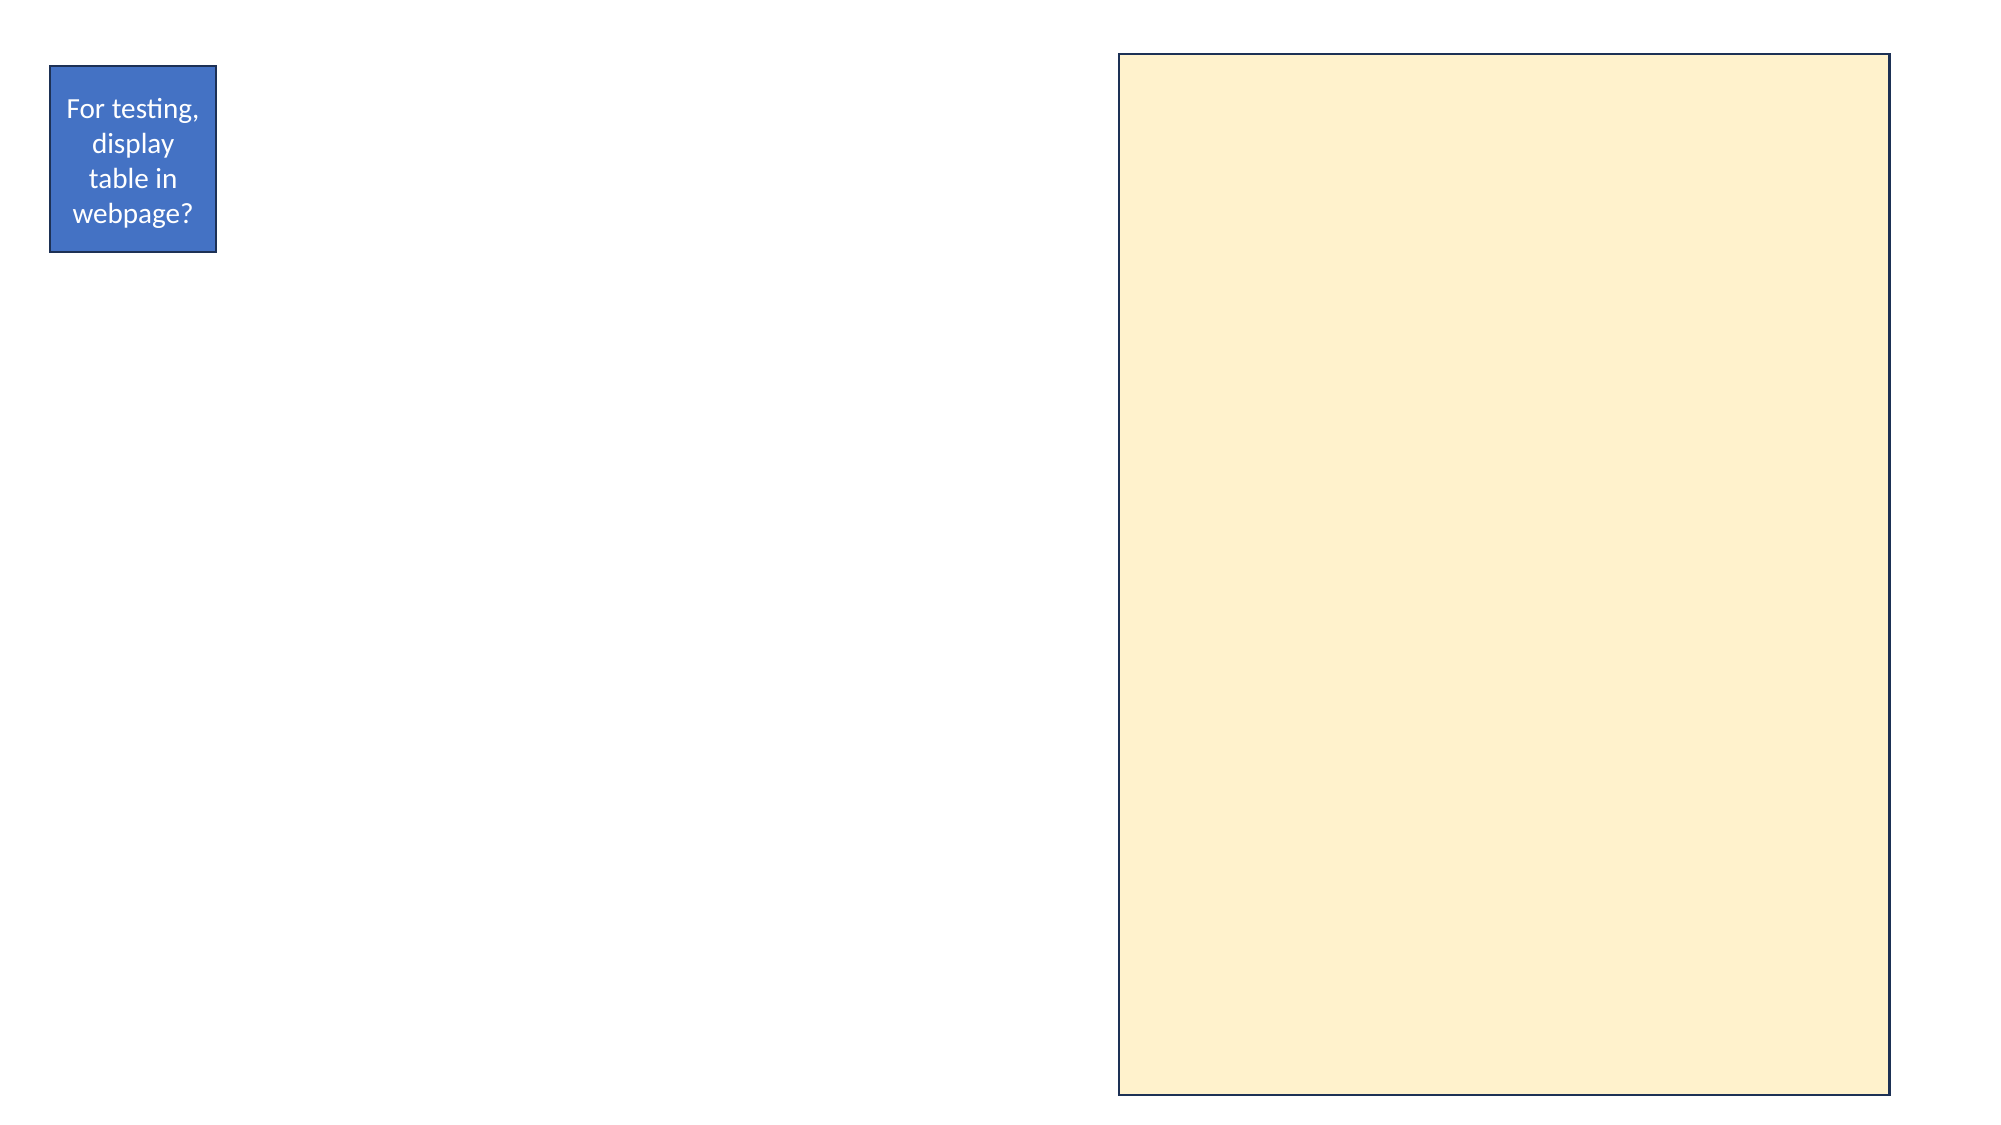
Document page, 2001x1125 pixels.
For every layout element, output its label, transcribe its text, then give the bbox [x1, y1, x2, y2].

text_box For testing, display table in webpage? [49, 65, 217, 253]
text_box [1118, 53, 1891, 1096]
